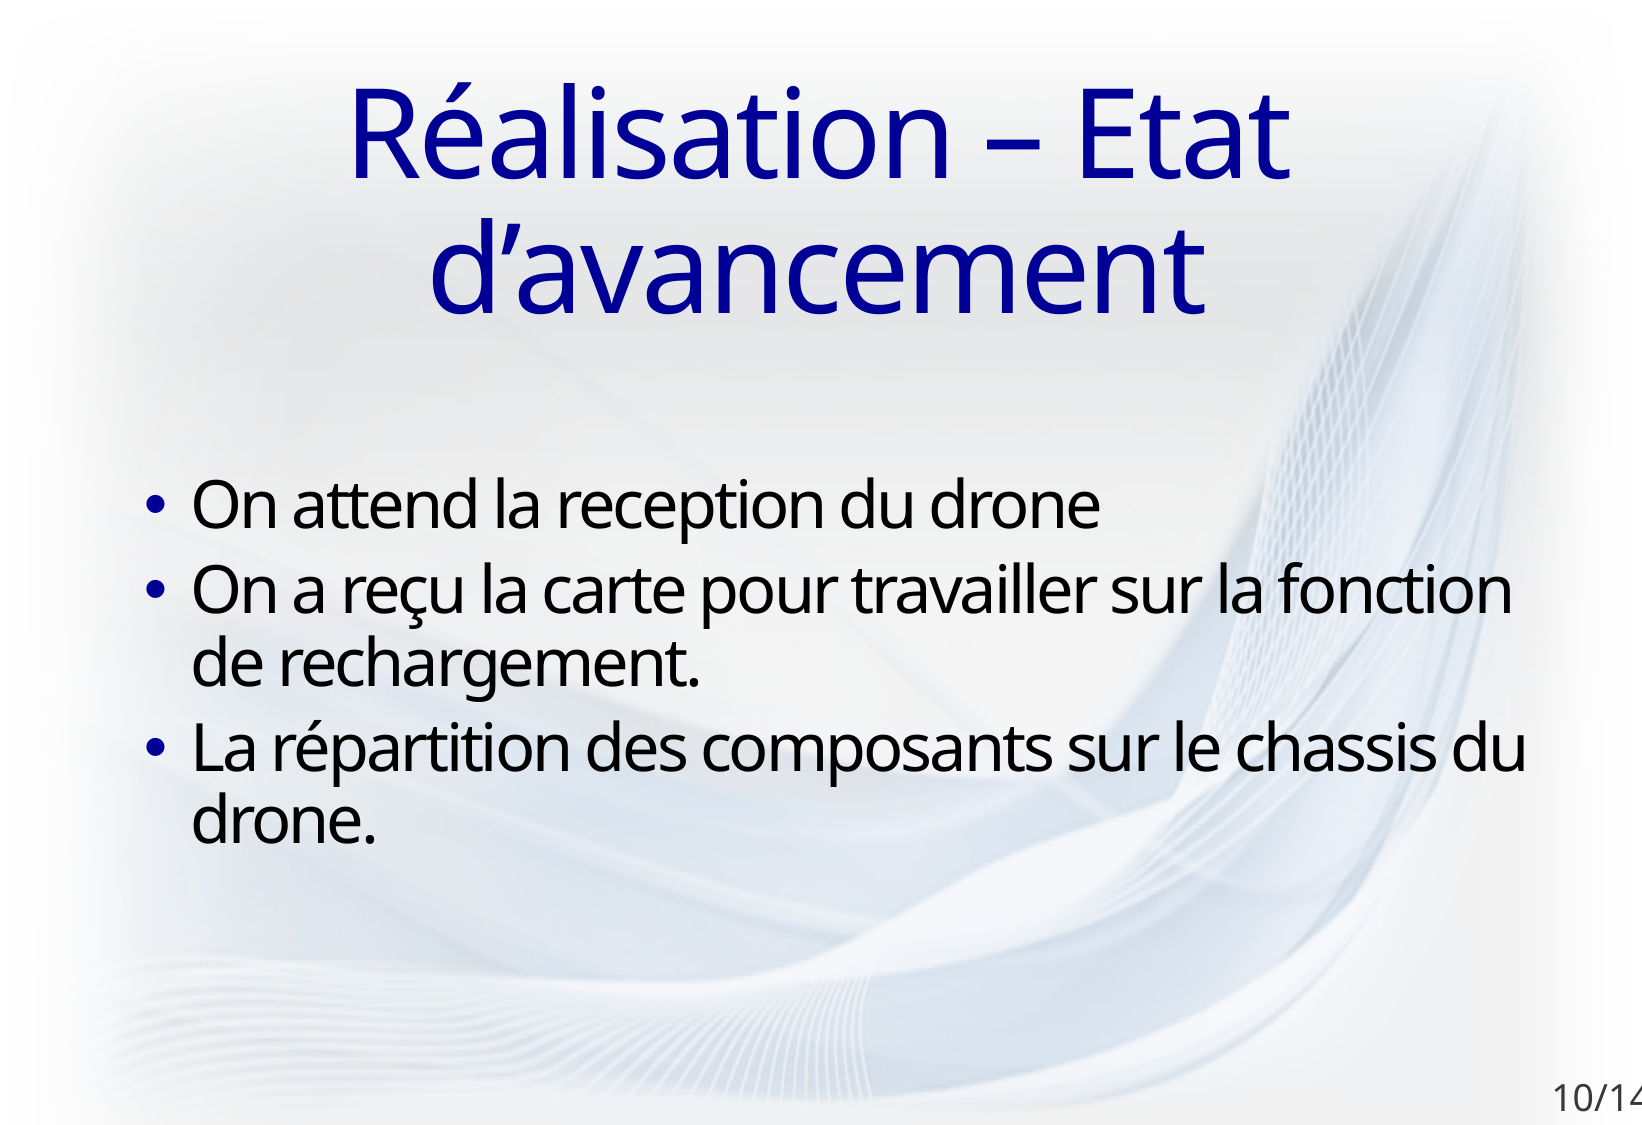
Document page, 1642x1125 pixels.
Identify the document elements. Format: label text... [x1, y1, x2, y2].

text_box 10/14 [1536, 1066, 1642, 1125]
list On attend la reception du drone On a reçu la carte pour travailler sur la fonction de rechargement. La répartition des composants sur le chassis du drone. [68, 471, 1571, 1027]
picture [0, 0, 1642, 1125]
title Réalisation – Etat d’avancement [65, 70, 1568, 344]
